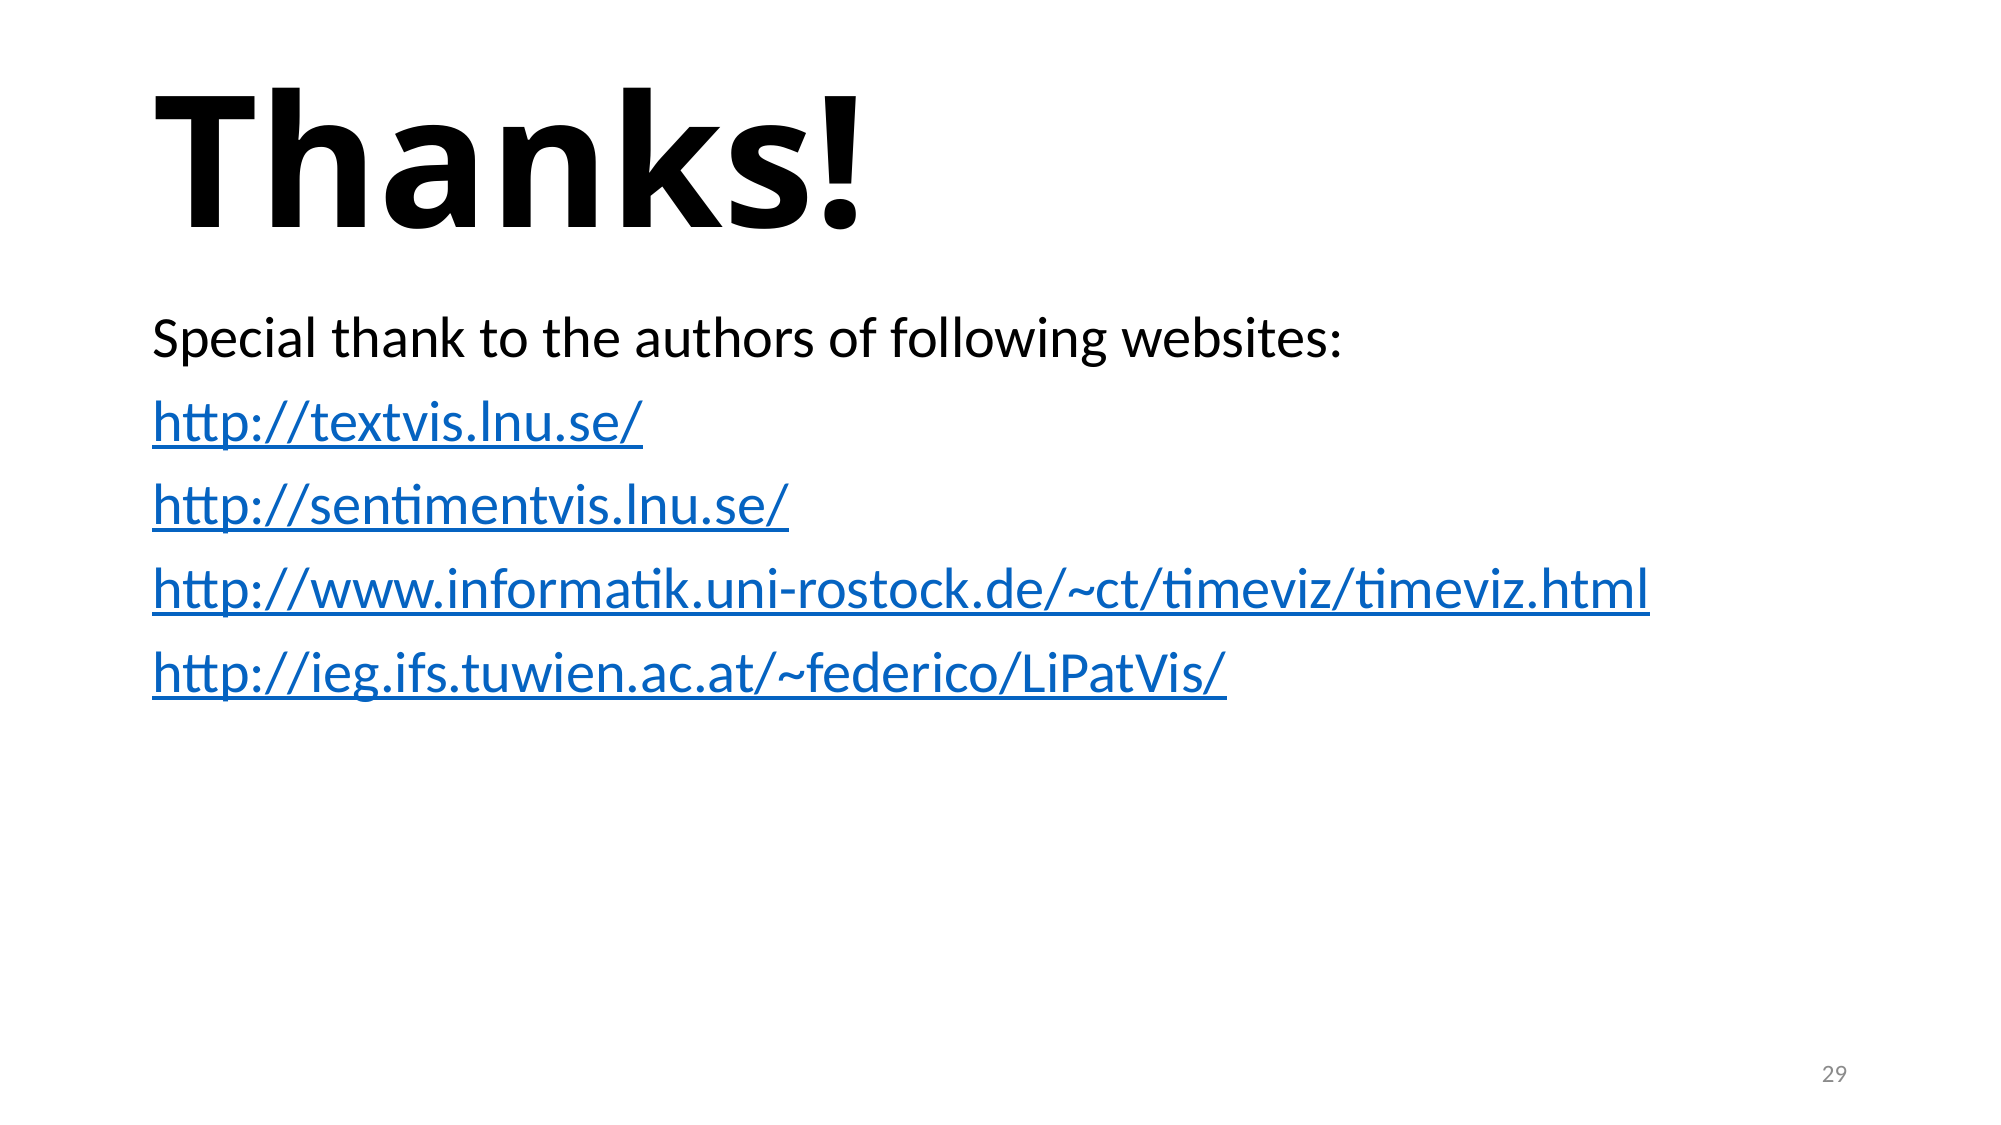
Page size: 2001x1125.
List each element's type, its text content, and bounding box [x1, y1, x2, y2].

title Thanks! [137, 59, 1863, 278]
list Special thank to the authors of following websites: http://textvis.lnu.se/ http://sentimentvis.lnu.se/ http://www.informatik.uni-rostock.de/~ct/timeviz/timeviz.html http://ieg.ifs.tuwien.ac.at/~federico/LiPatVis/ [137, 299, 1863, 1014]
slide_number 29 [1412, 1042, 1863, 1103]
